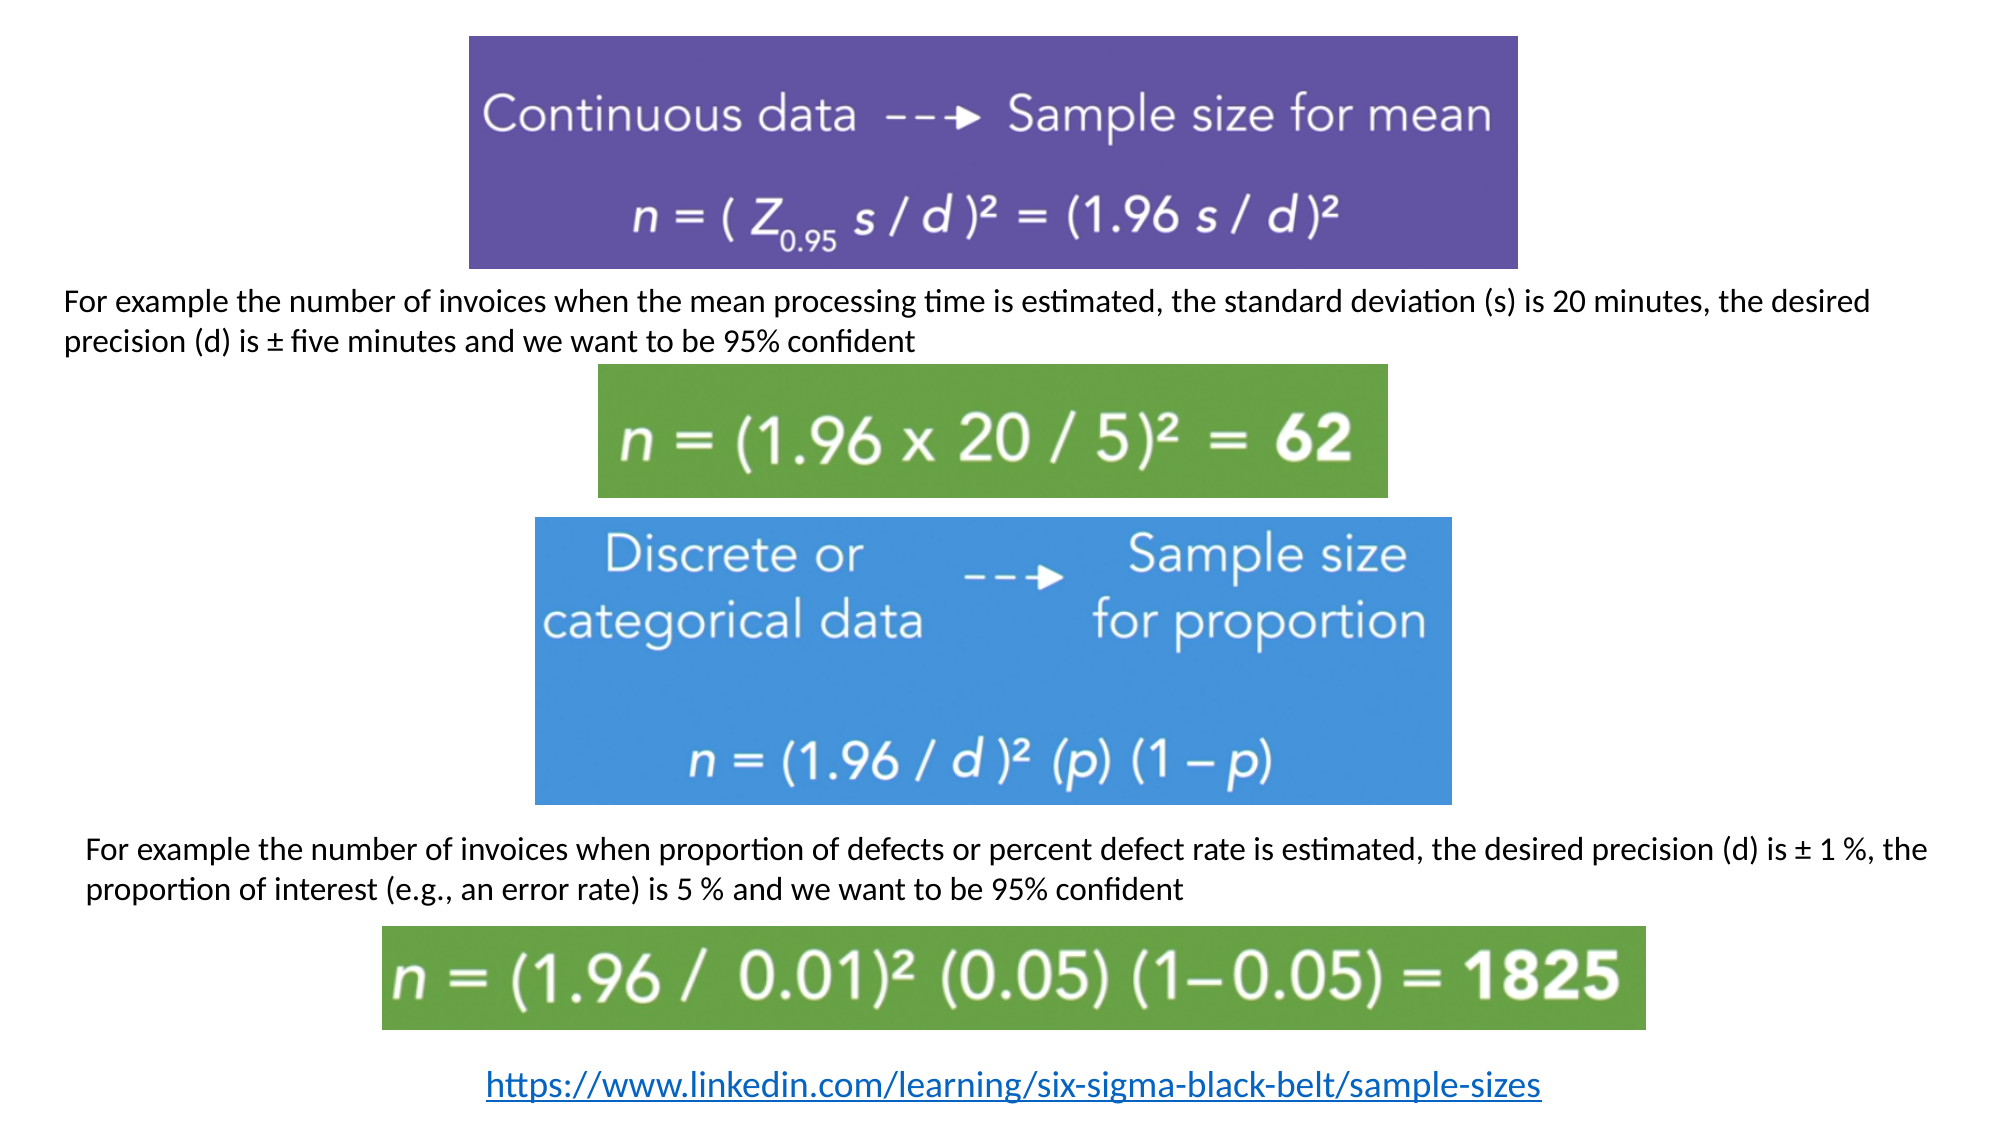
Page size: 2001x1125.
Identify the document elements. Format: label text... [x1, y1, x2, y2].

picture [469, 36, 1518, 269]
text_box For example the number of invoices when the mean processing time is estimated, the standard deviation (s) is 20 minutes, the desired precision (d) is ± five minutes and we want to be 95% confident [48, 271, 1938, 366]
picture [381, 926, 1646, 1031]
picture [535, 517, 1452, 805]
text_box https://www.linkedin.com/learning/six-sigma-black-belt/sample-sizes [470, 1052, 1558, 1113]
text_box For example the number of invoices when proportion of defects or percent defect rate is estimated, the desired precision (d) is ± 1 %, the proportion of interest (e.g., an error rate) is 5 % and we want to be 95% confident [70, 819, 1983, 915]
picture [598, 364, 1388, 498]
